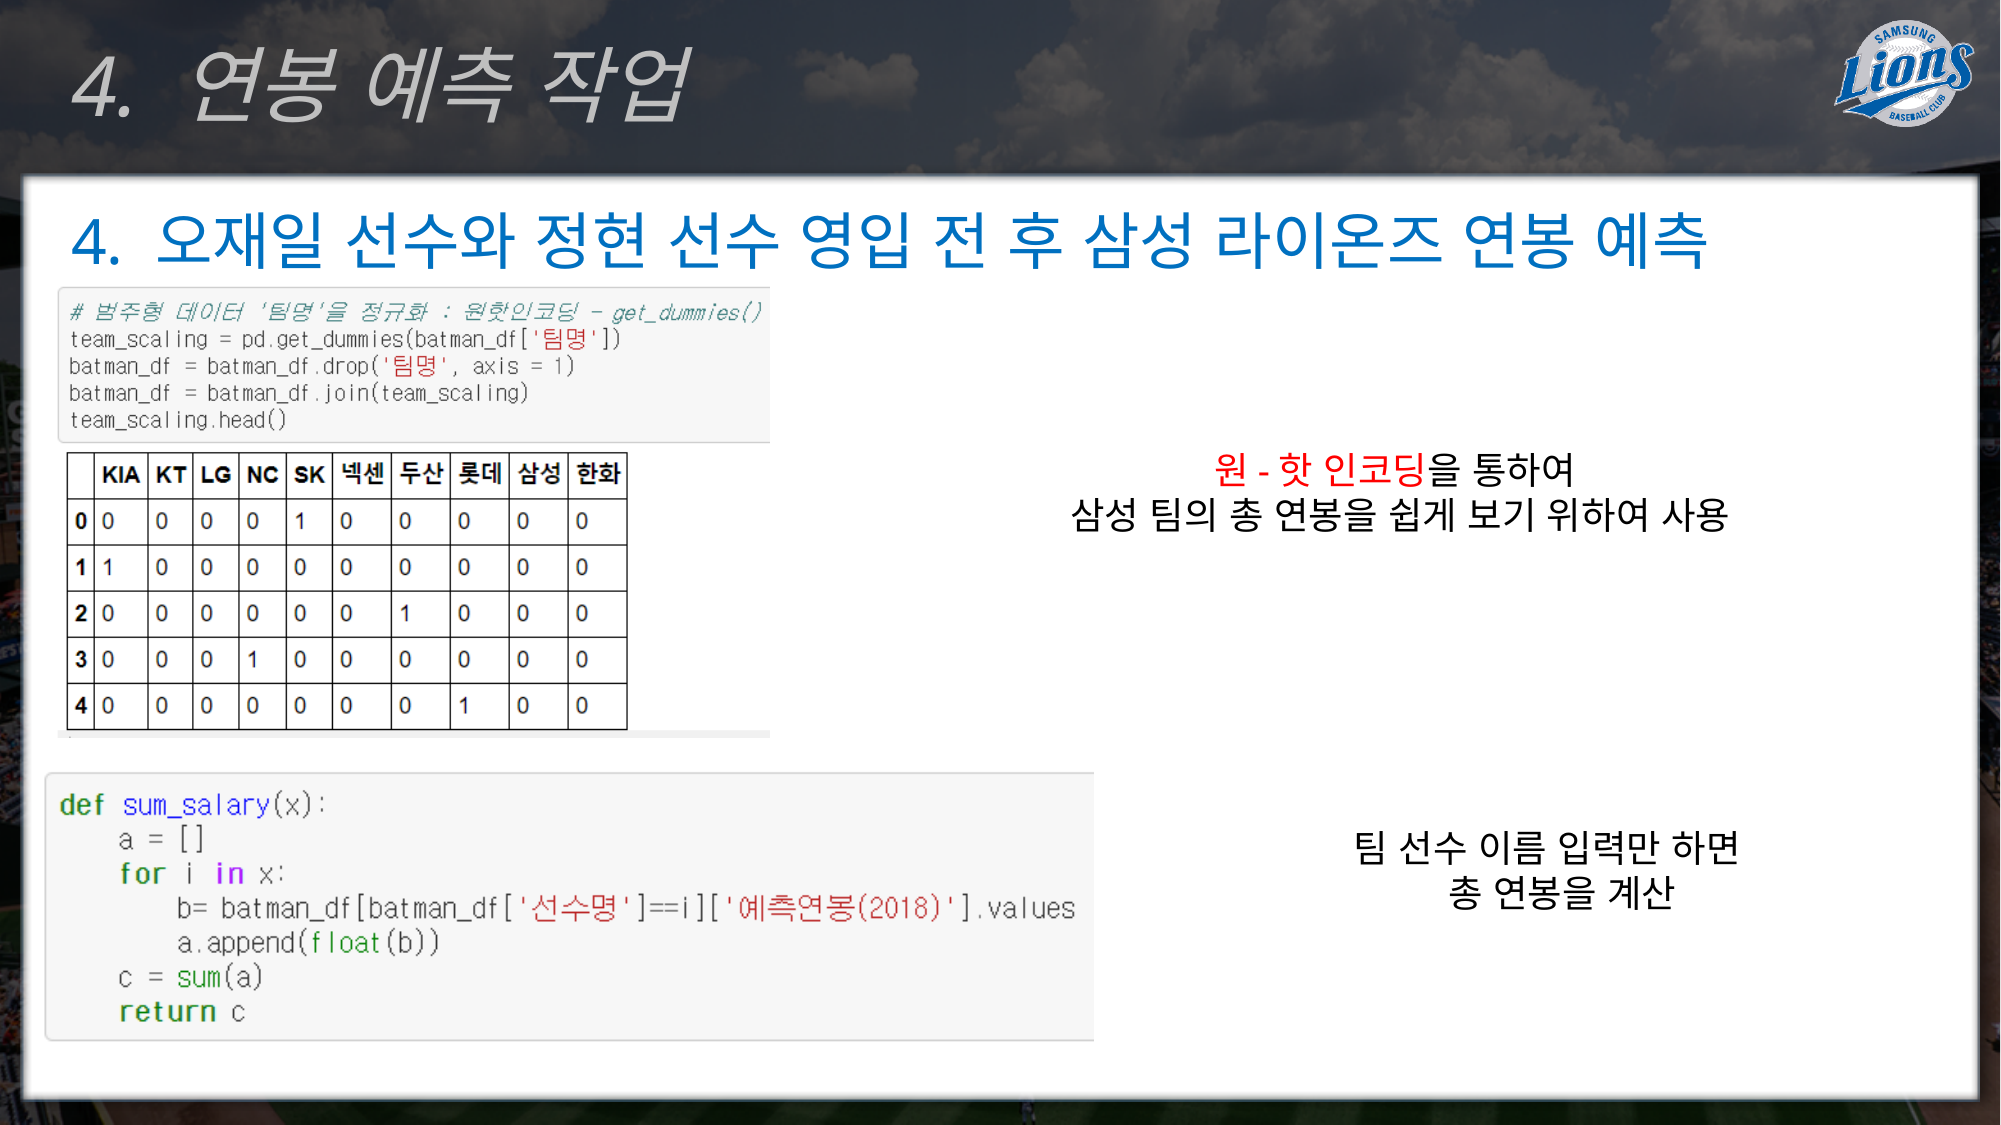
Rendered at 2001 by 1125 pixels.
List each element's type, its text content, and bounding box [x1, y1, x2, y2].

title 4. 연봉 예측 작업 [56, 24, 1782, 156]
text_box [30, 183, 1972, 1093]
text_box 원-핫 인코딩을 통하여 삼성 팀의 총 연봉을 쉽게 보기 위하여 사용 [983, 365, 1818, 619]
text_box 팀 선수 이름 입력만 하면 총 연봉을 계산 [1273, 765, 1832, 975]
text_box 4. 오재일 선수와 정현 선수 영입 전 후 삼성 라이온즈 연봉 예측 [55, 200, 1913, 279]
picture [0, 0, 2001, 1125]
